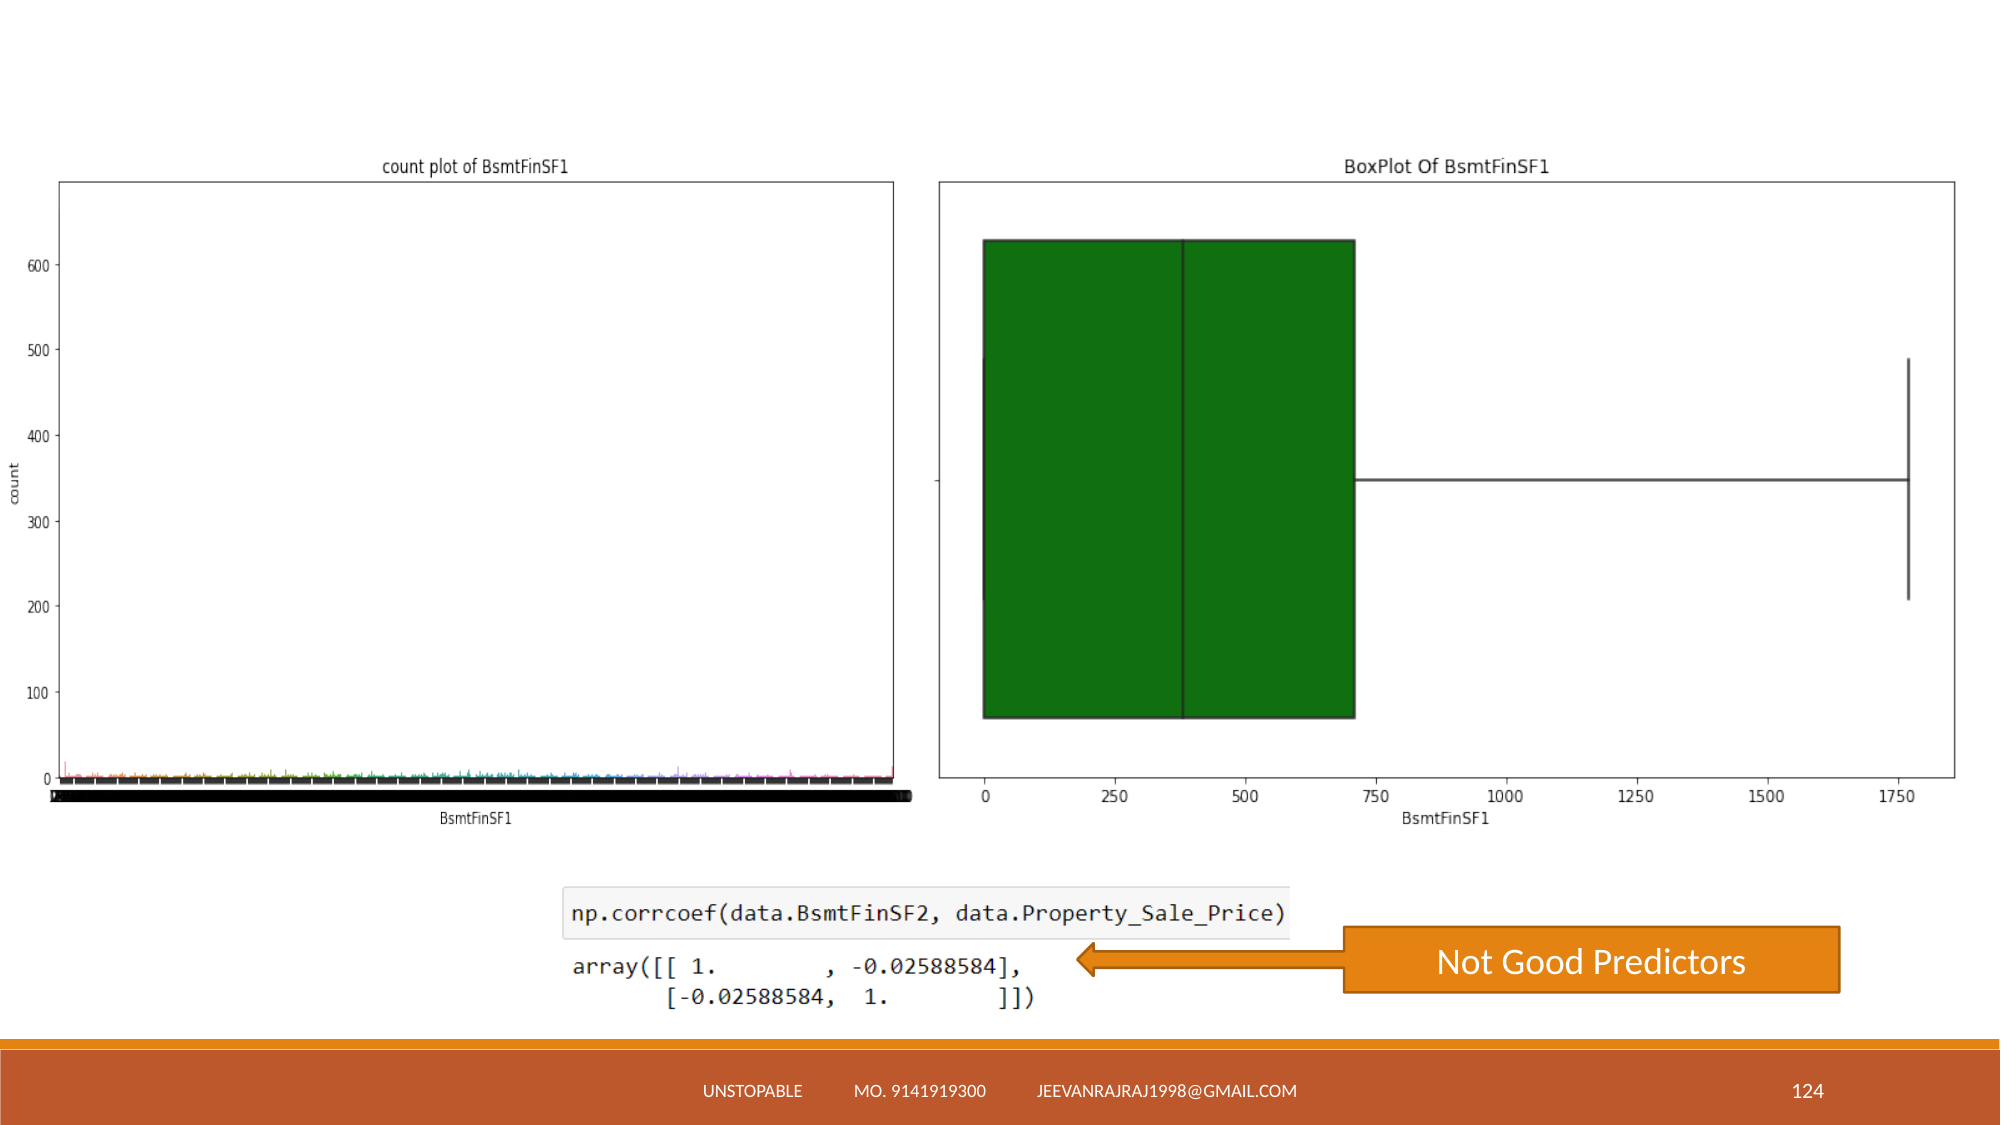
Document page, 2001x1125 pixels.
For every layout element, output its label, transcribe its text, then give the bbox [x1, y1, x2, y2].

footer unstopable Mo. 9141919300 jeevanrajraj1998@gmail.com [604, 1059, 1396, 1120]
picture [555, 879, 1291, 1018]
picture [0, 147, 1966, 838]
text_box Not Good Predictors [1298, 925, 1841, 994]
slide_number 124 [1624, 1059, 1840, 1120]
